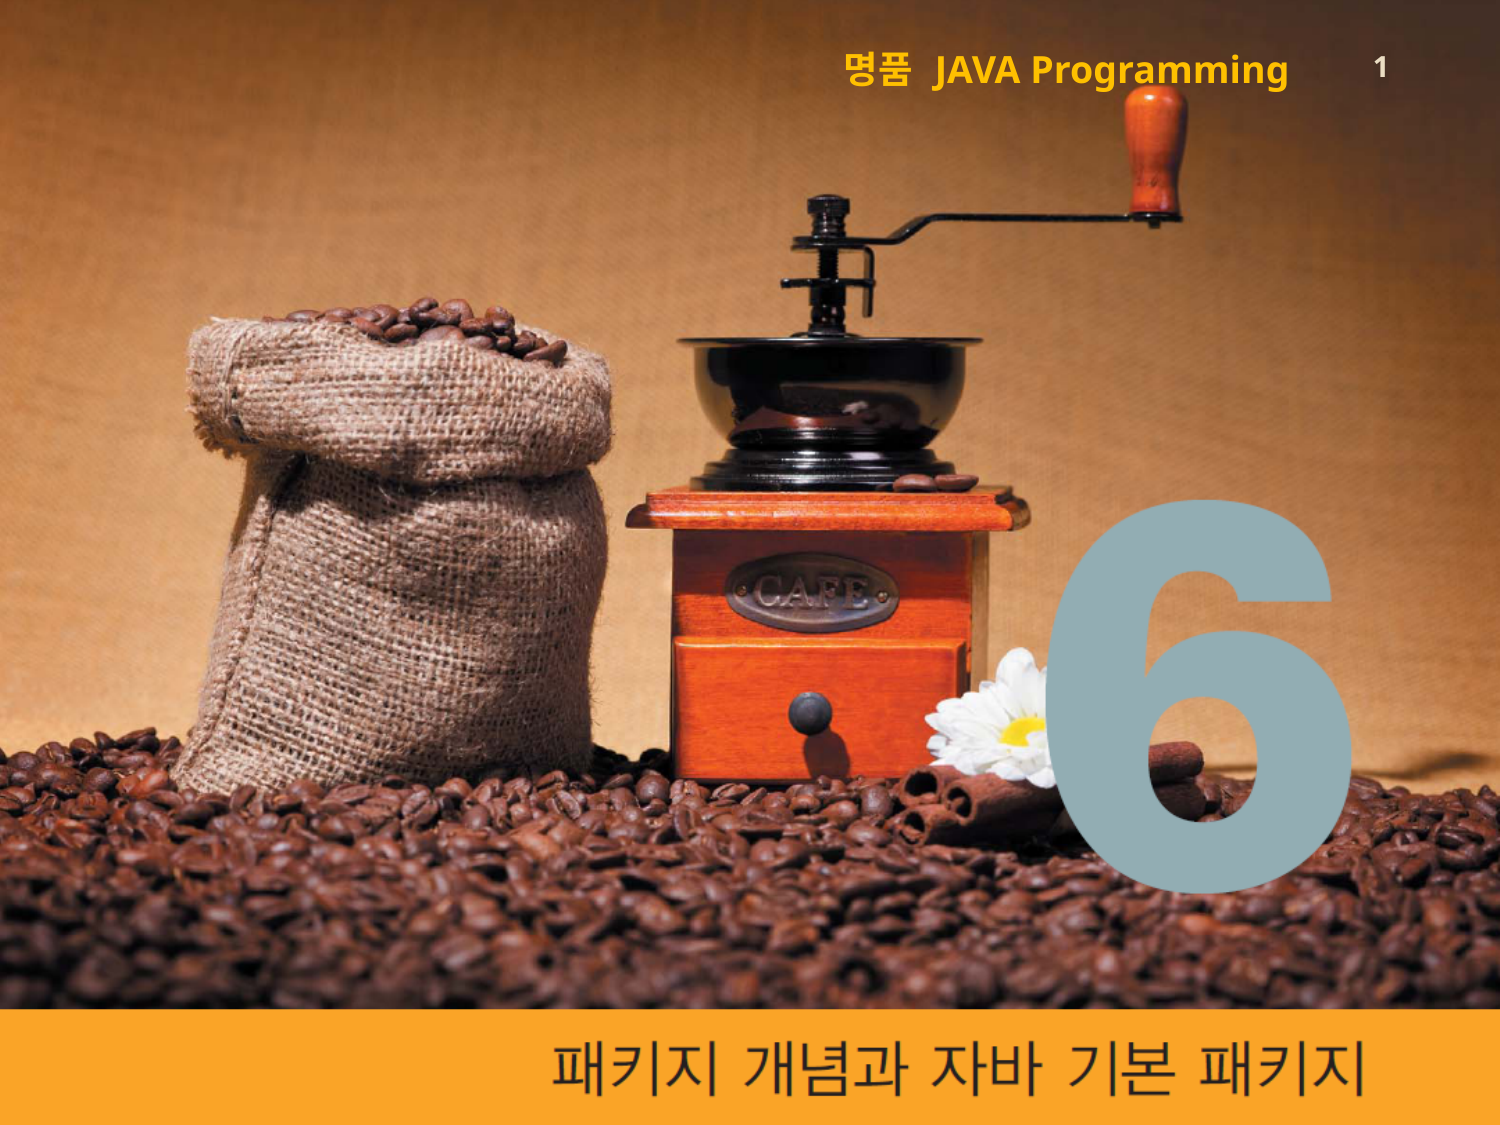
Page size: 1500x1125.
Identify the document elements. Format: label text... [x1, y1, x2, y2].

footer 명품 JAVA Programming [342, 38, 1305, 99]
slide_number 1 [1312, 37, 1450, 100]
picture [0, 0, 1500, 1125]
